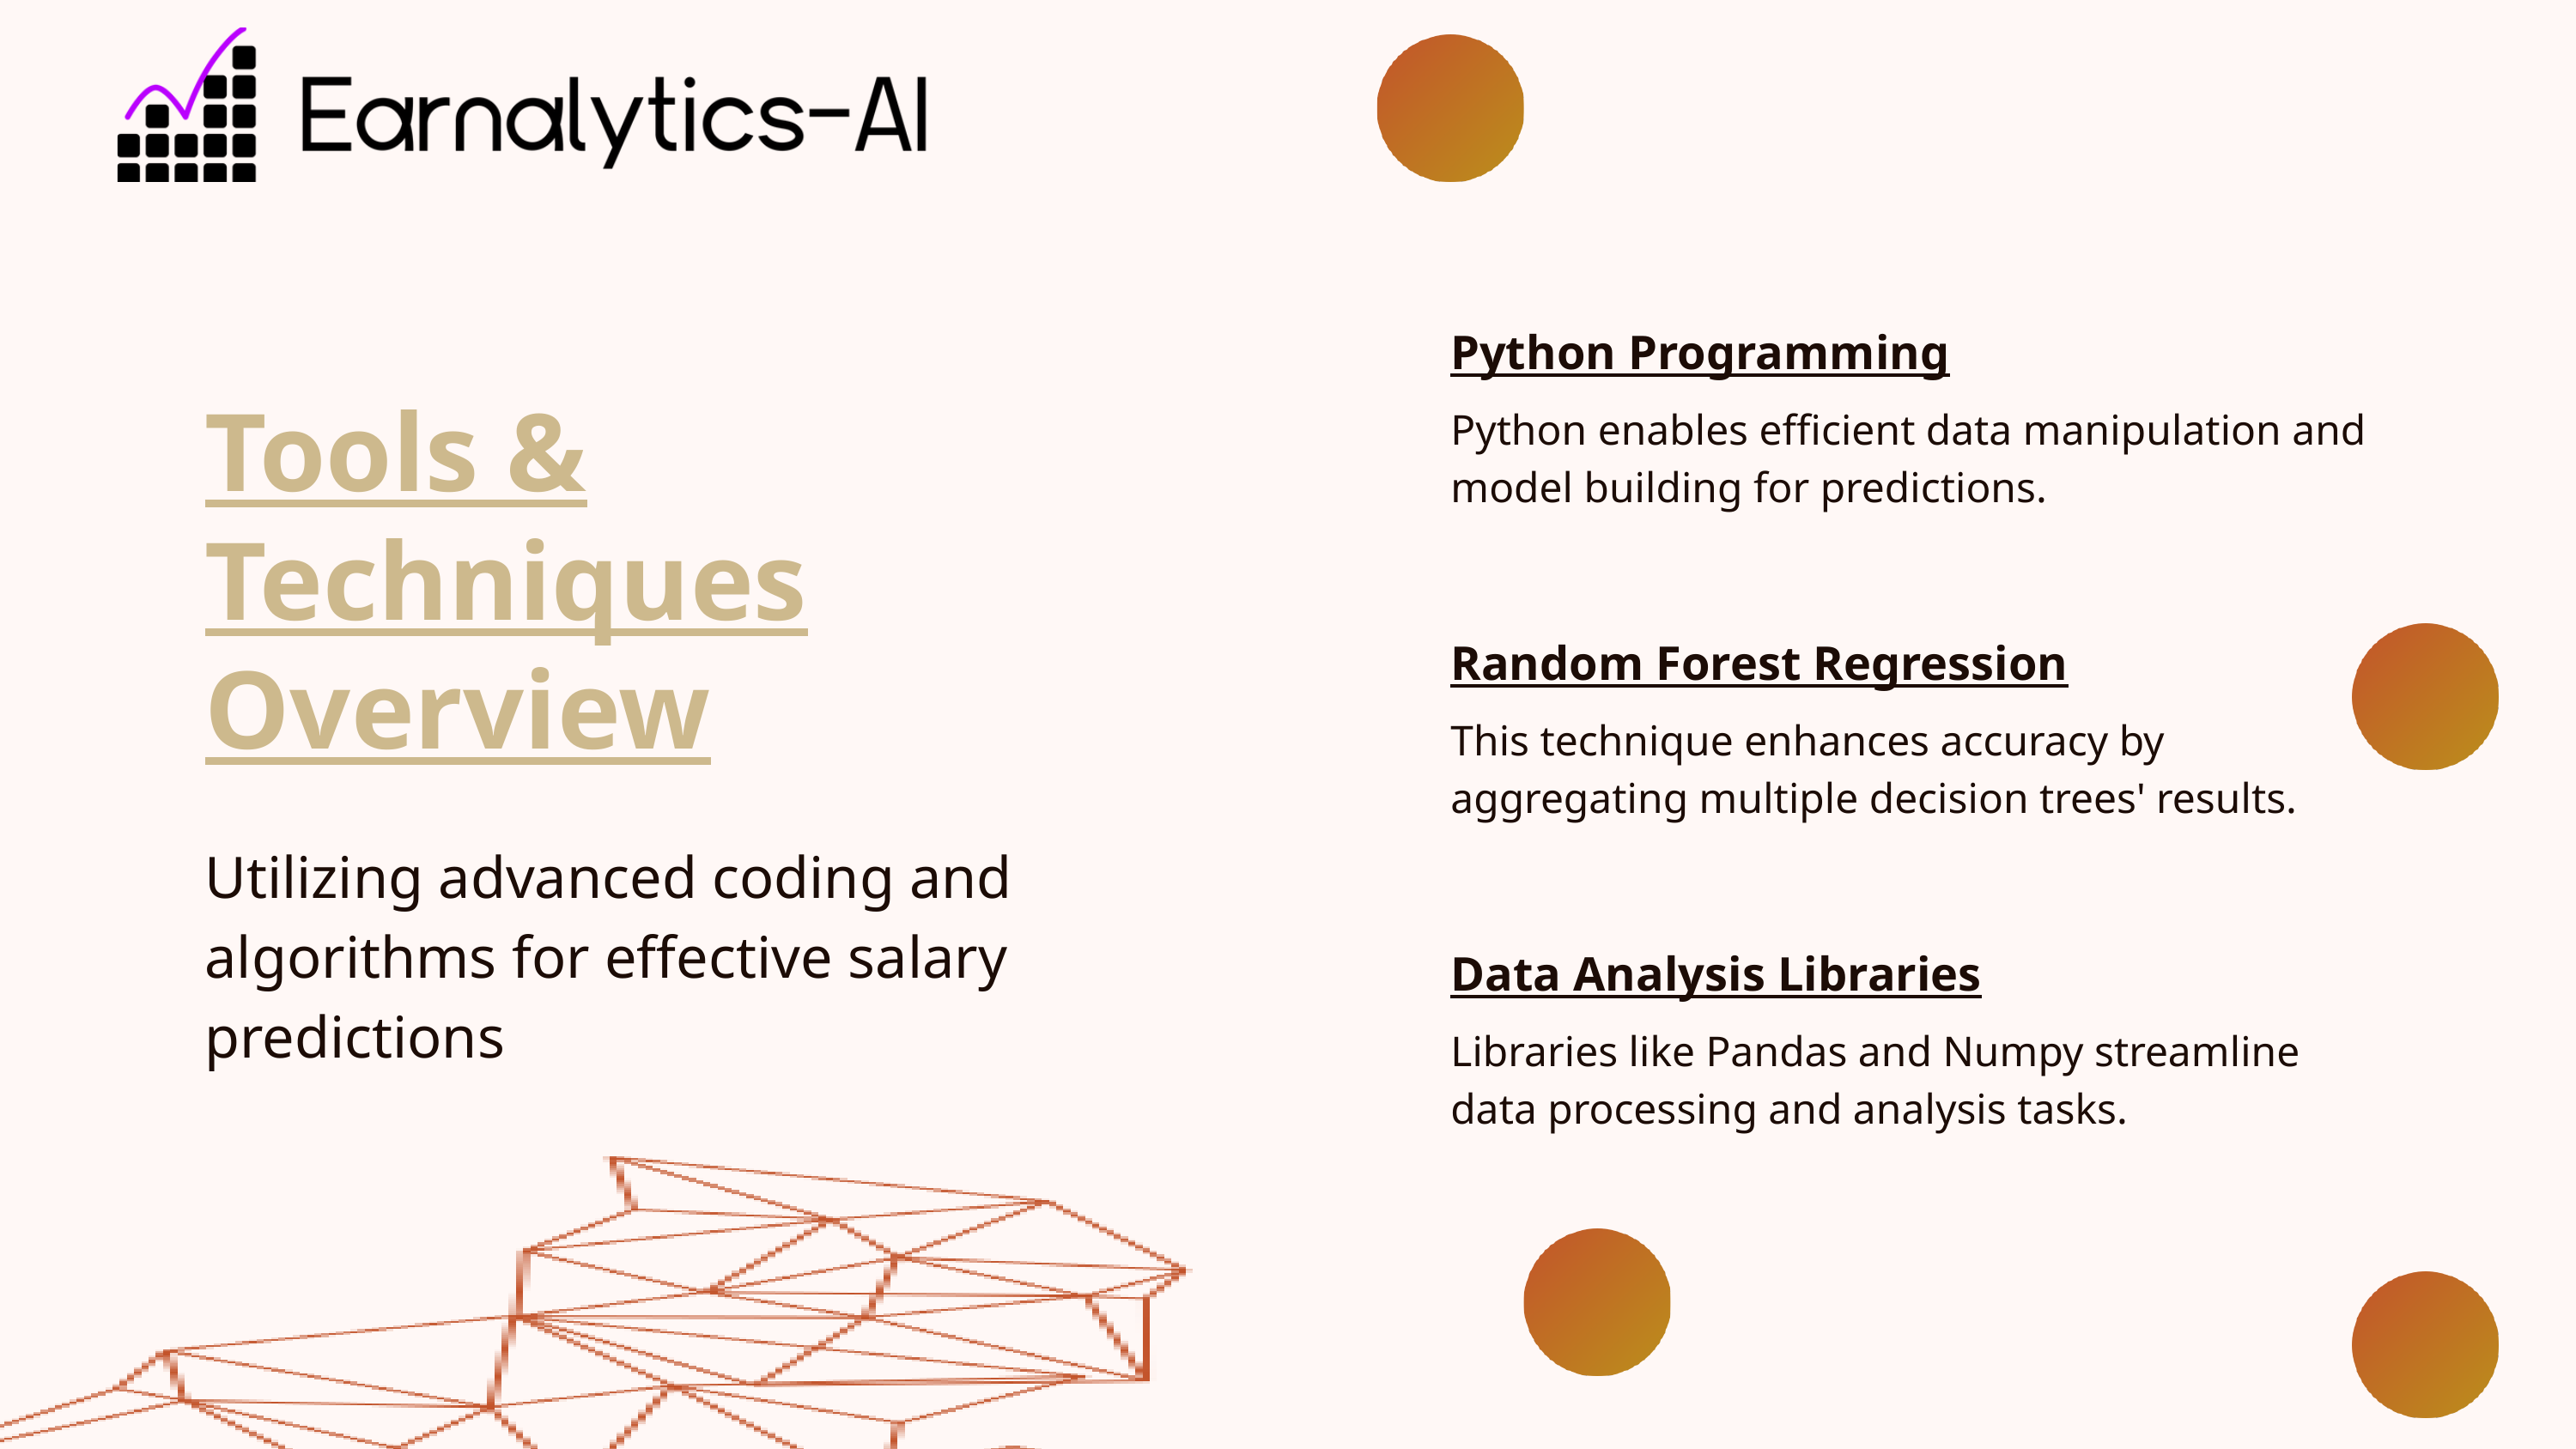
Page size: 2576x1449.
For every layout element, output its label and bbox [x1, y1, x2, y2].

text_box [1450, 320, 2388, 1128]
text_box [2352, 1271, 2499, 1419]
text_box [117, 27, 929, 182]
text_box [204, 385, 1131, 1064]
text_box [1523, 1228, 1671, 1376]
text_box [2391, 623, 2499, 770]
text_box [0, 1156, 1474, 1449]
text_box [1376, 34, 1524, 182]
